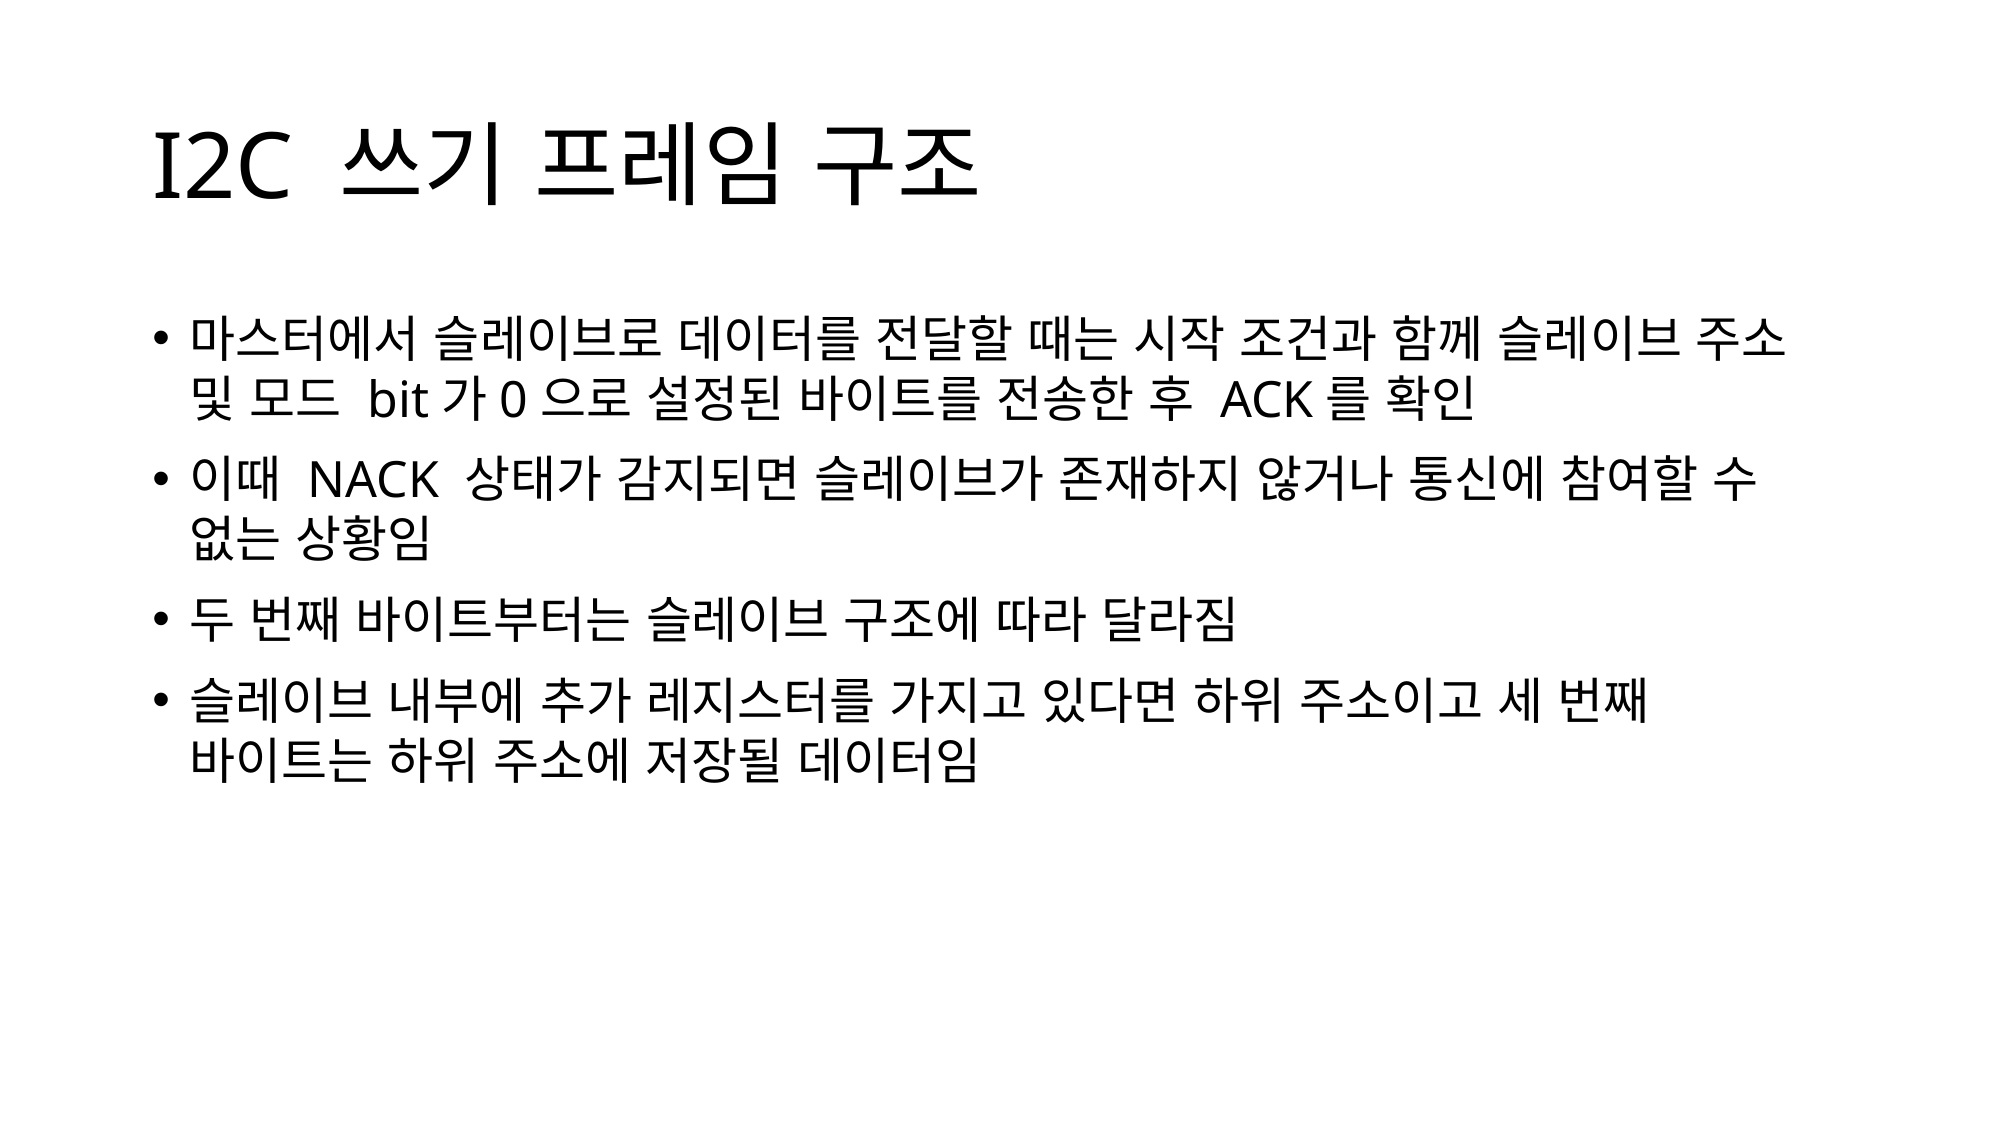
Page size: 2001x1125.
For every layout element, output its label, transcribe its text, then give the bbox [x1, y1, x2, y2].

title I2C 쓰기 프레임 구조 [137, 59, 1863, 278]
list 마스터에서 슬레이브로 데이터를 전달할 때는 시작 조건과 함께 슬레이브 주소 및 모드 bit가0으로 설정된 바이트를 전송한 후 ACK를 확인 이때 NACK 상태가 감지되면 슬레이브가 존재하지 않거나 통신에 참여할 수 없는 상황임 두 번째 바이트부터는 슬레이브 구조에 따라 달라짐 슬레이브 내부에 추가 레지스터를 가지고 있다면 하위 주소이고 세 번째 바이트는 하위 주소에 저장될 데이터임 [137, 299, 1863, 1014]
